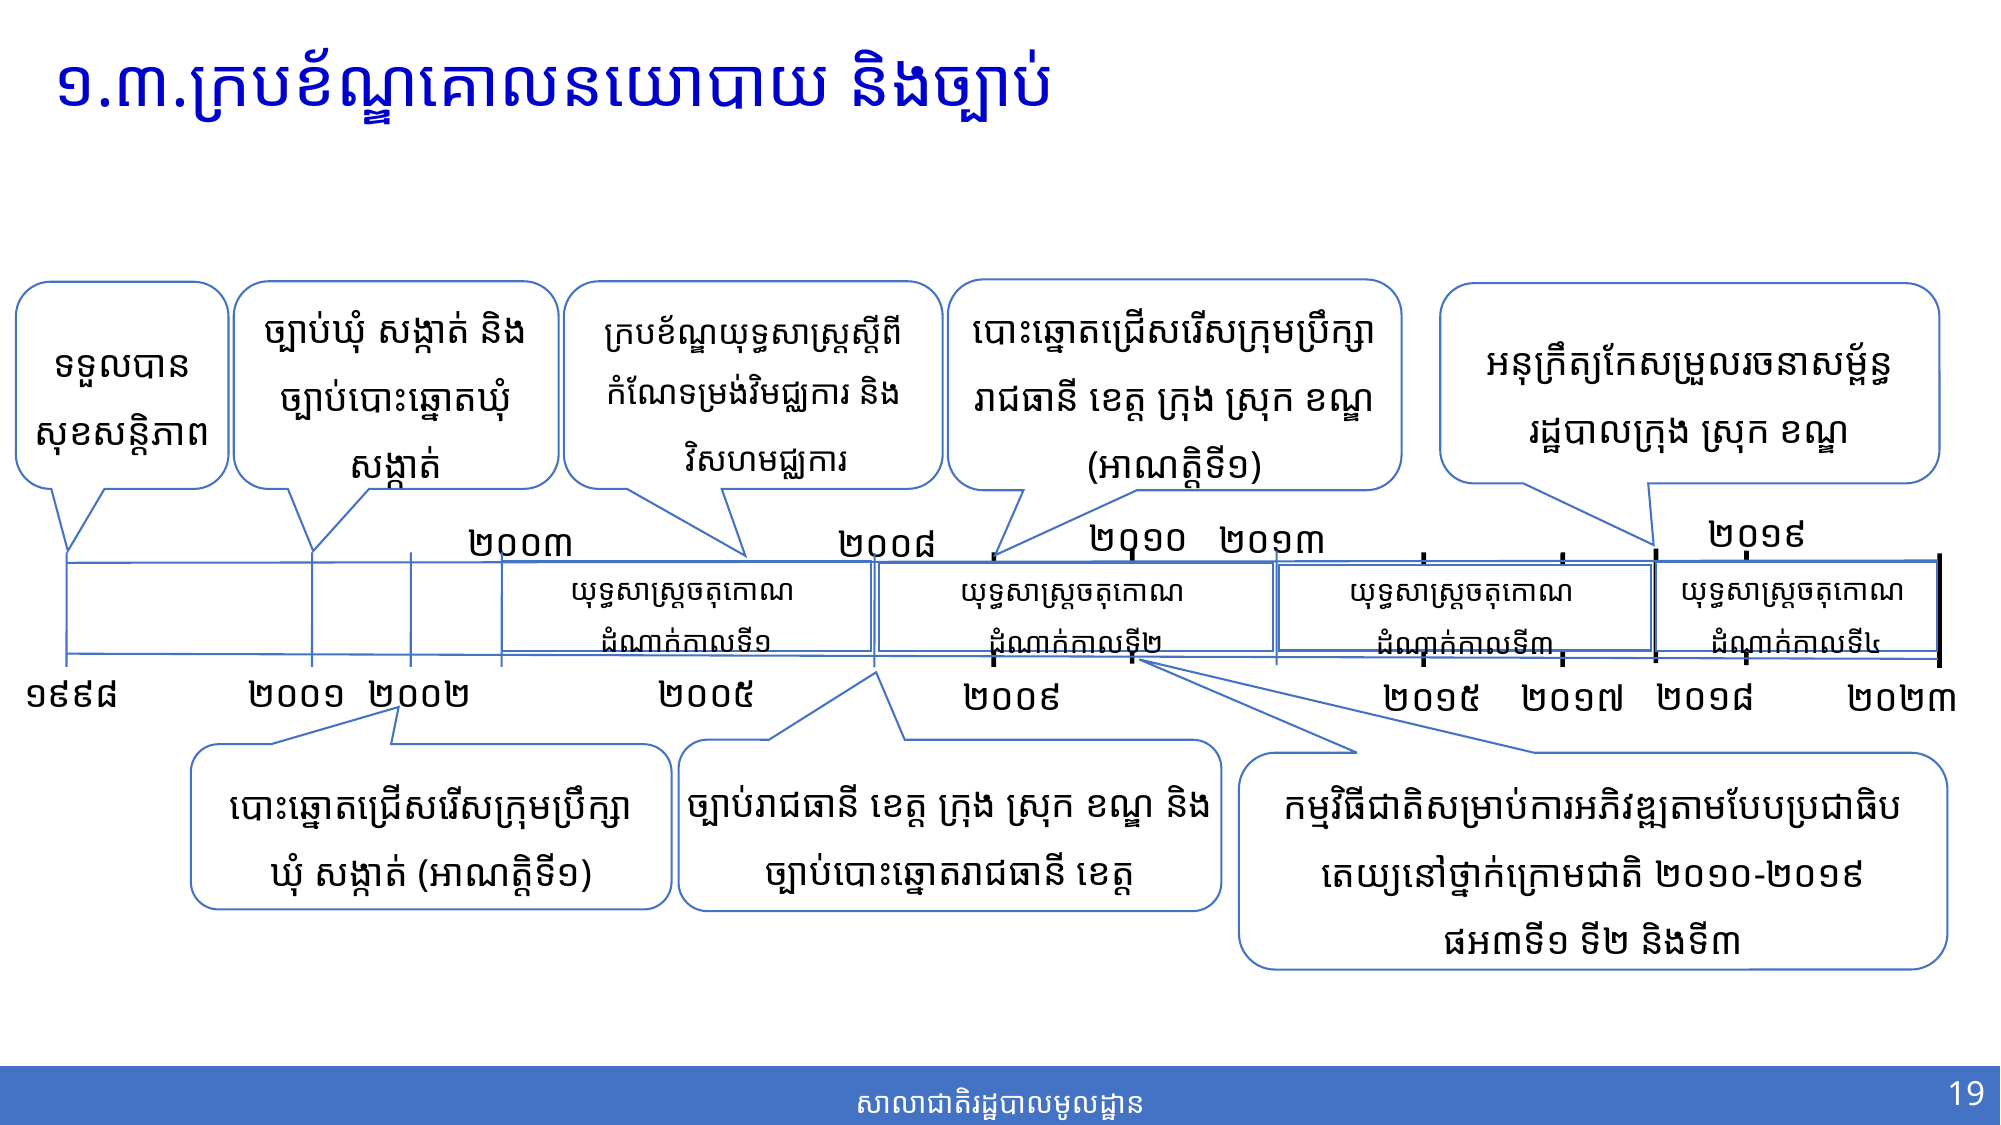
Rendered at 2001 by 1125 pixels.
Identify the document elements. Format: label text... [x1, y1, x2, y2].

text_box ២០២៣ [1948, 666, 1989, 727]
text_box ១.៣.ក្របខ័ណ្ឌគោលនយោបាយ និងច្បាប់ [0, 0, 1109, 129]
text_box ទទួលបានសុខសន្តិភាព​ [14, 280, 66, 548]
text_box ១៩៩៨ [0, 662, 66, 723]
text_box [66, 279, 1948, 970]
slide_number 19 [1550, 1065, 2000, 1125]
